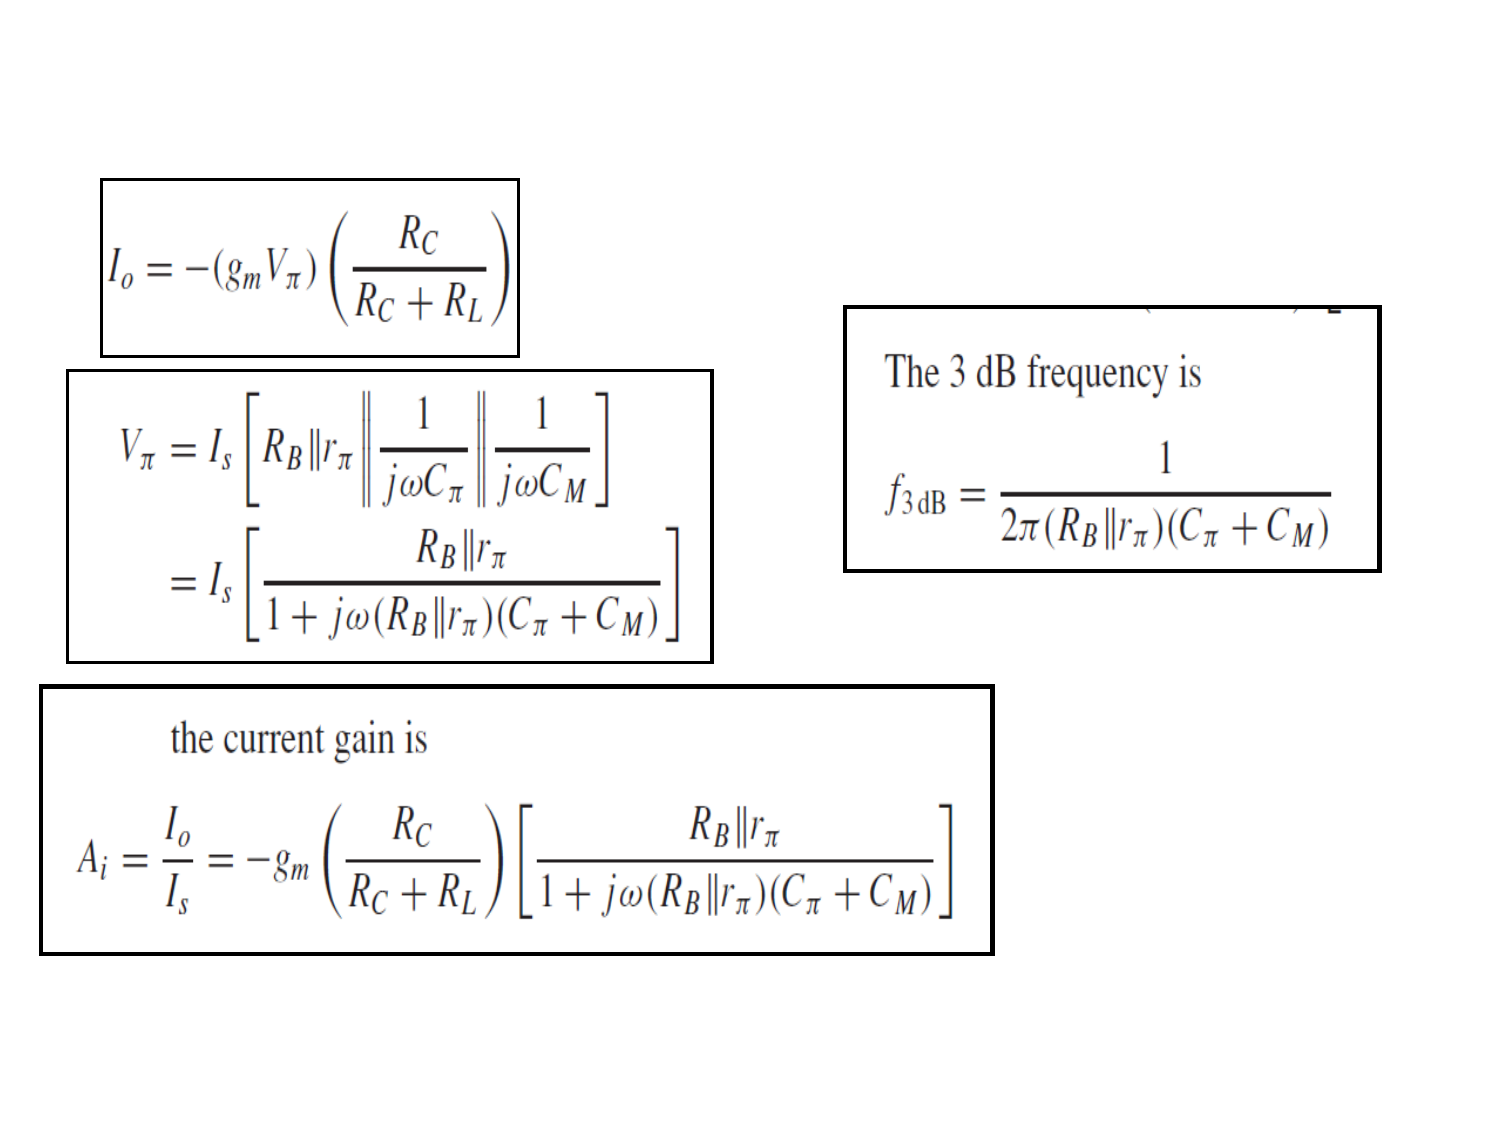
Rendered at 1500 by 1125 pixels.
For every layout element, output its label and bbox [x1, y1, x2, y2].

picture [43, 688, 991, 952]
picture [846, 309, 1378, 569]
list [102, 180, 517, 355]
picture [69, 371, 711, 662]
